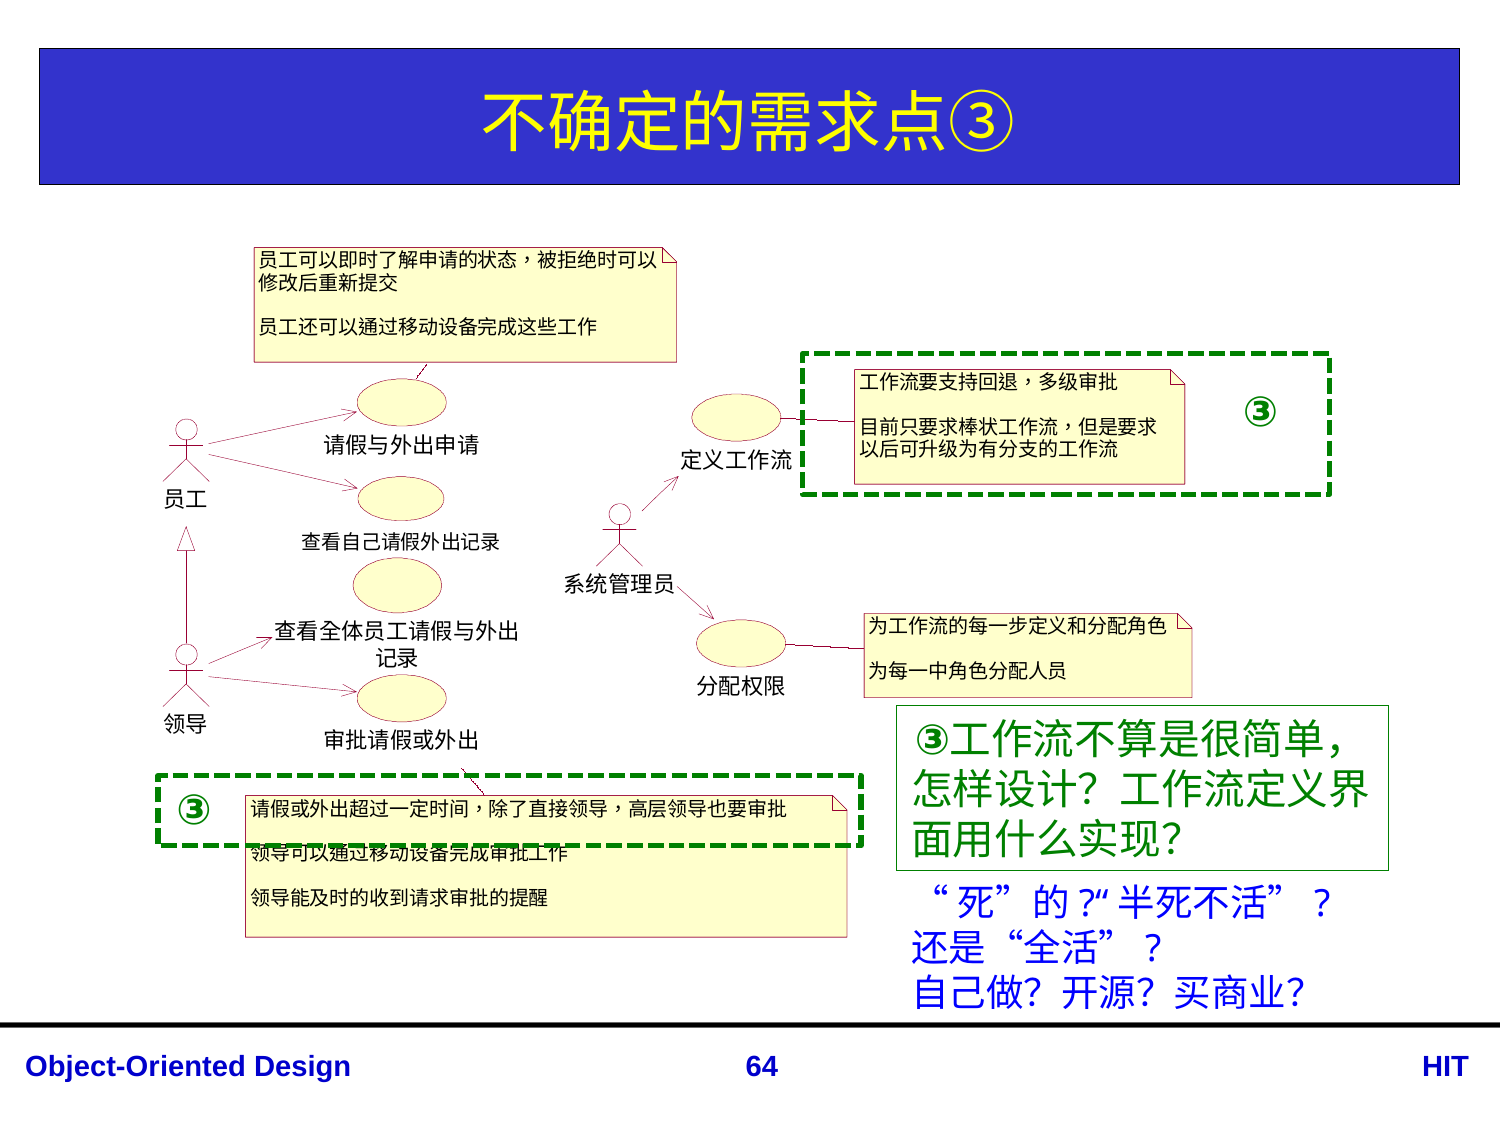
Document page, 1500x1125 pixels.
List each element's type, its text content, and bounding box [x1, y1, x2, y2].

text_box “死”的?“半死不活”?还是“全活”? 自己做？开源？买商业？ [896, 871, 1389, 1022]
title 不确定的需求点③ [38, 54, 1457, 185]
text_box [1253, 353, 1330, 495]
text_box 工作流不算是很简单，怎样设计？工作流定义界面用什么实现？ [1253, 705, 1389, 871]
text_box ③ [1253, 377, 1294, 442]
picture [67, 212, 1249, 975]
